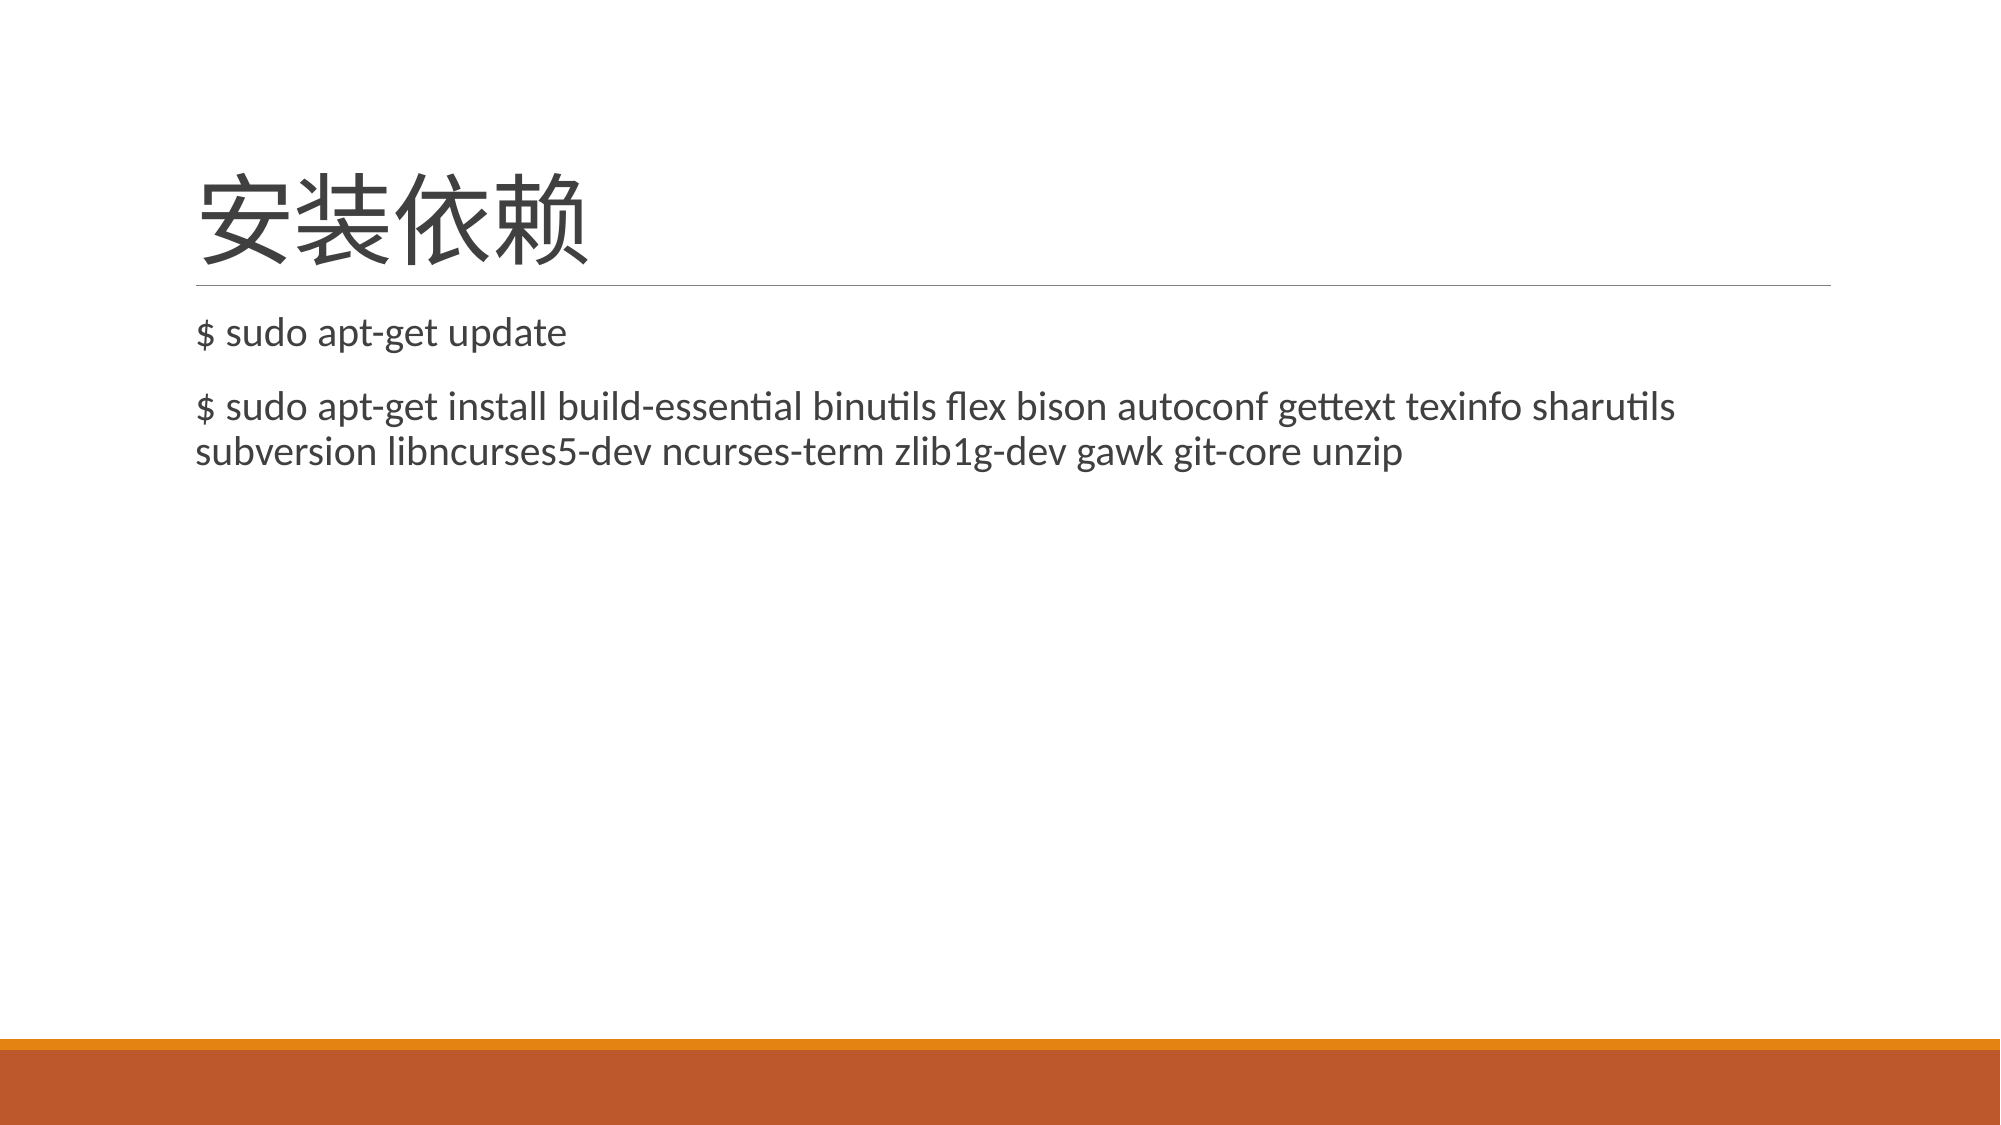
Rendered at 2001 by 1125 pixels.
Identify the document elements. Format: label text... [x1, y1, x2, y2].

title 安装依赖 [180, 47, 1830, 285]
list $ sudo apt-get update $ sudo apt-get install build-essential binutils flex bison autoconf gettext texinfo sharutils subversion libncurses5-dev ncurses-term zlib1g-dev gawk git-core unzip [180, 302, 1830, 963]
